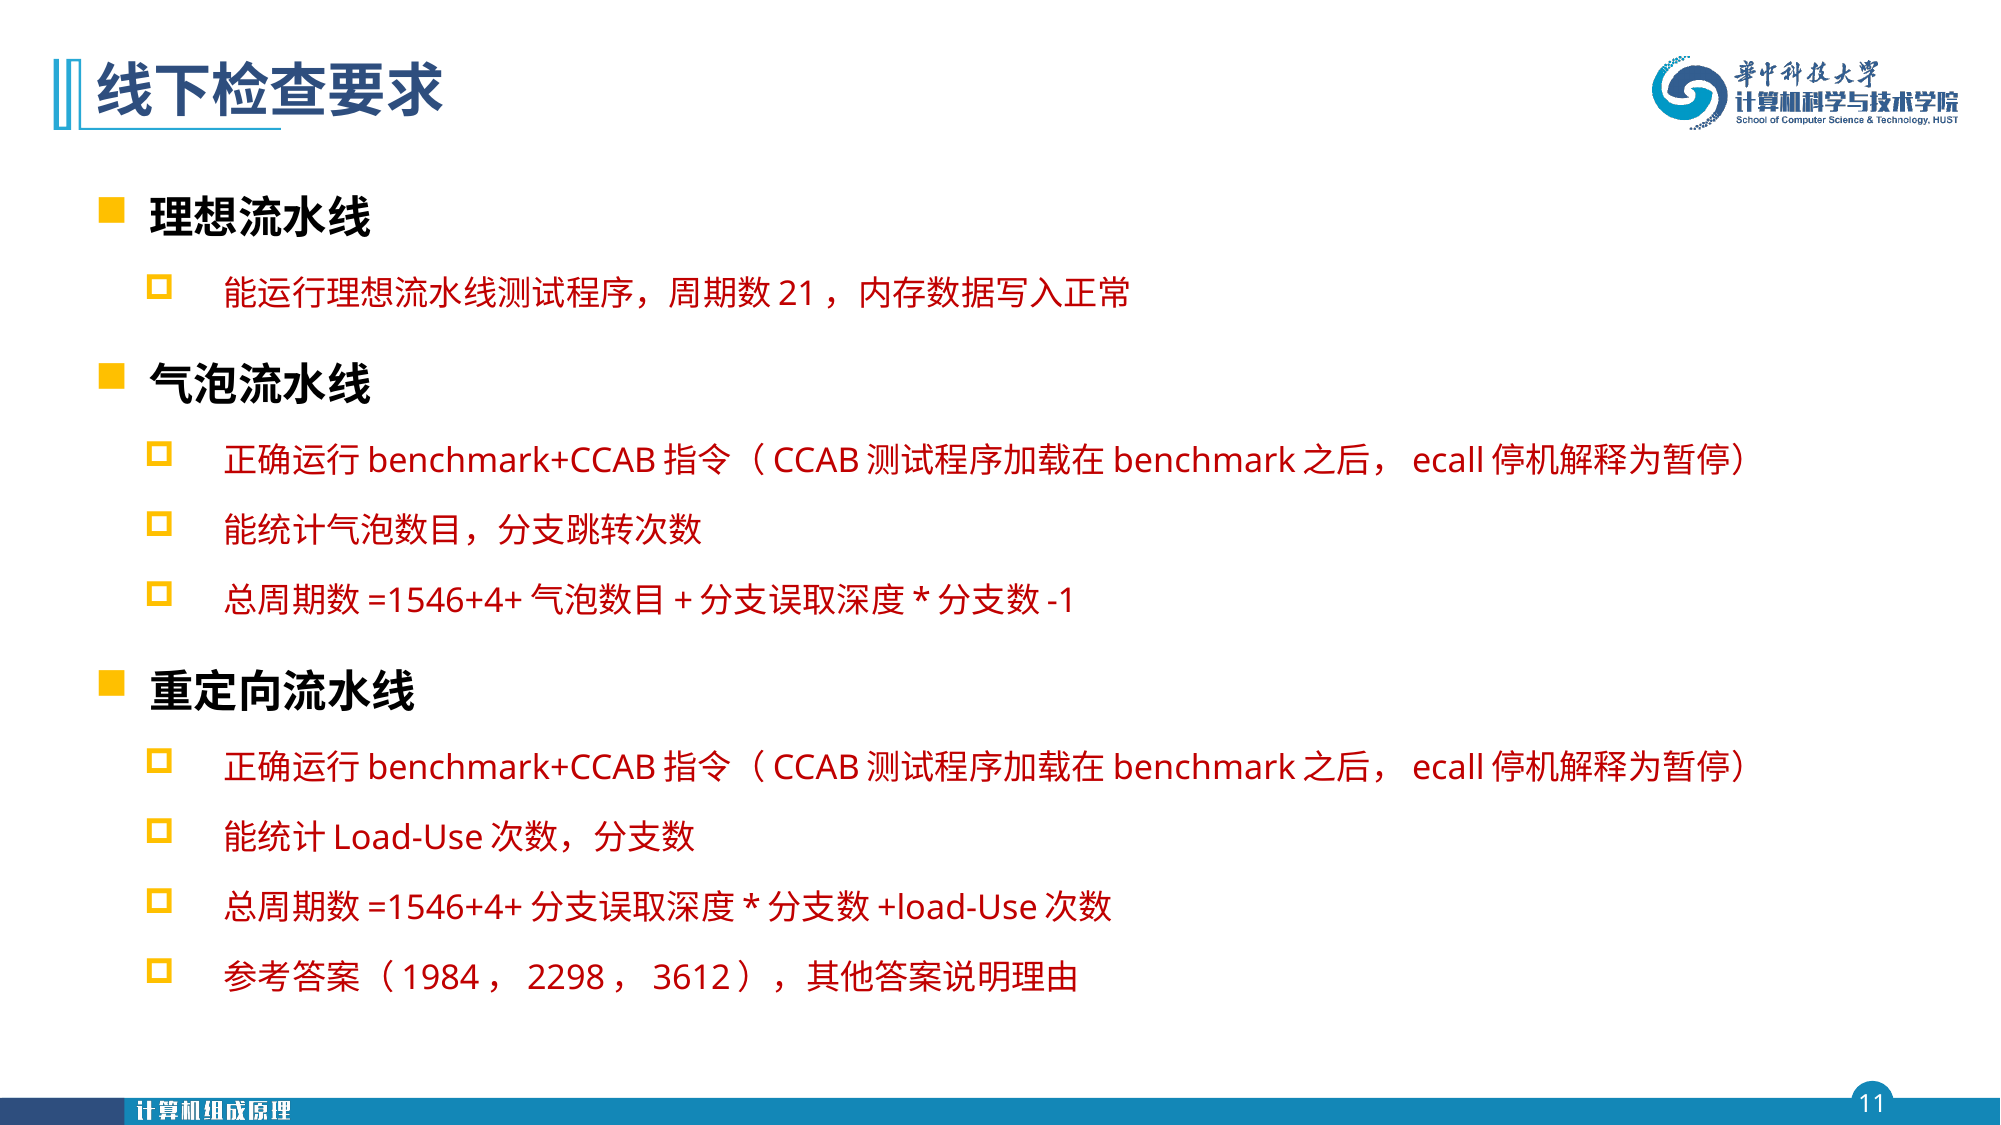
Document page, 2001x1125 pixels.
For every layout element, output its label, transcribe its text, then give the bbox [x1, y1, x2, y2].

list 理想流水线 能运行理想流水线测试程序，周期数21，内存数据写入正常 气泡流水线 正确运行benchmark+CCAB指令（CCAB测试程序加载在benchmark之后，ecall停机解释为暂停） 能统计气泡数目，分支跳转次数 总周期数=1546+4+气泡数目+分支误取深度*分支数-1 重定向流水线 正确运行benchmark+CCAB指令（CCAB测试程序加载在benchmark之后，ecall停机解释为暂停） 能统计Load-Use次数，分支数 总周期数=1546+4+分支误取深度*分支数+load-Use次数 参考答案（1984，2298，3612），其他答案说明理由 [80, 154, 1805, 1080]
title 线下检查要求 [80, 42, 1805, 144]
picture [1805, 56, 1958, 130]
